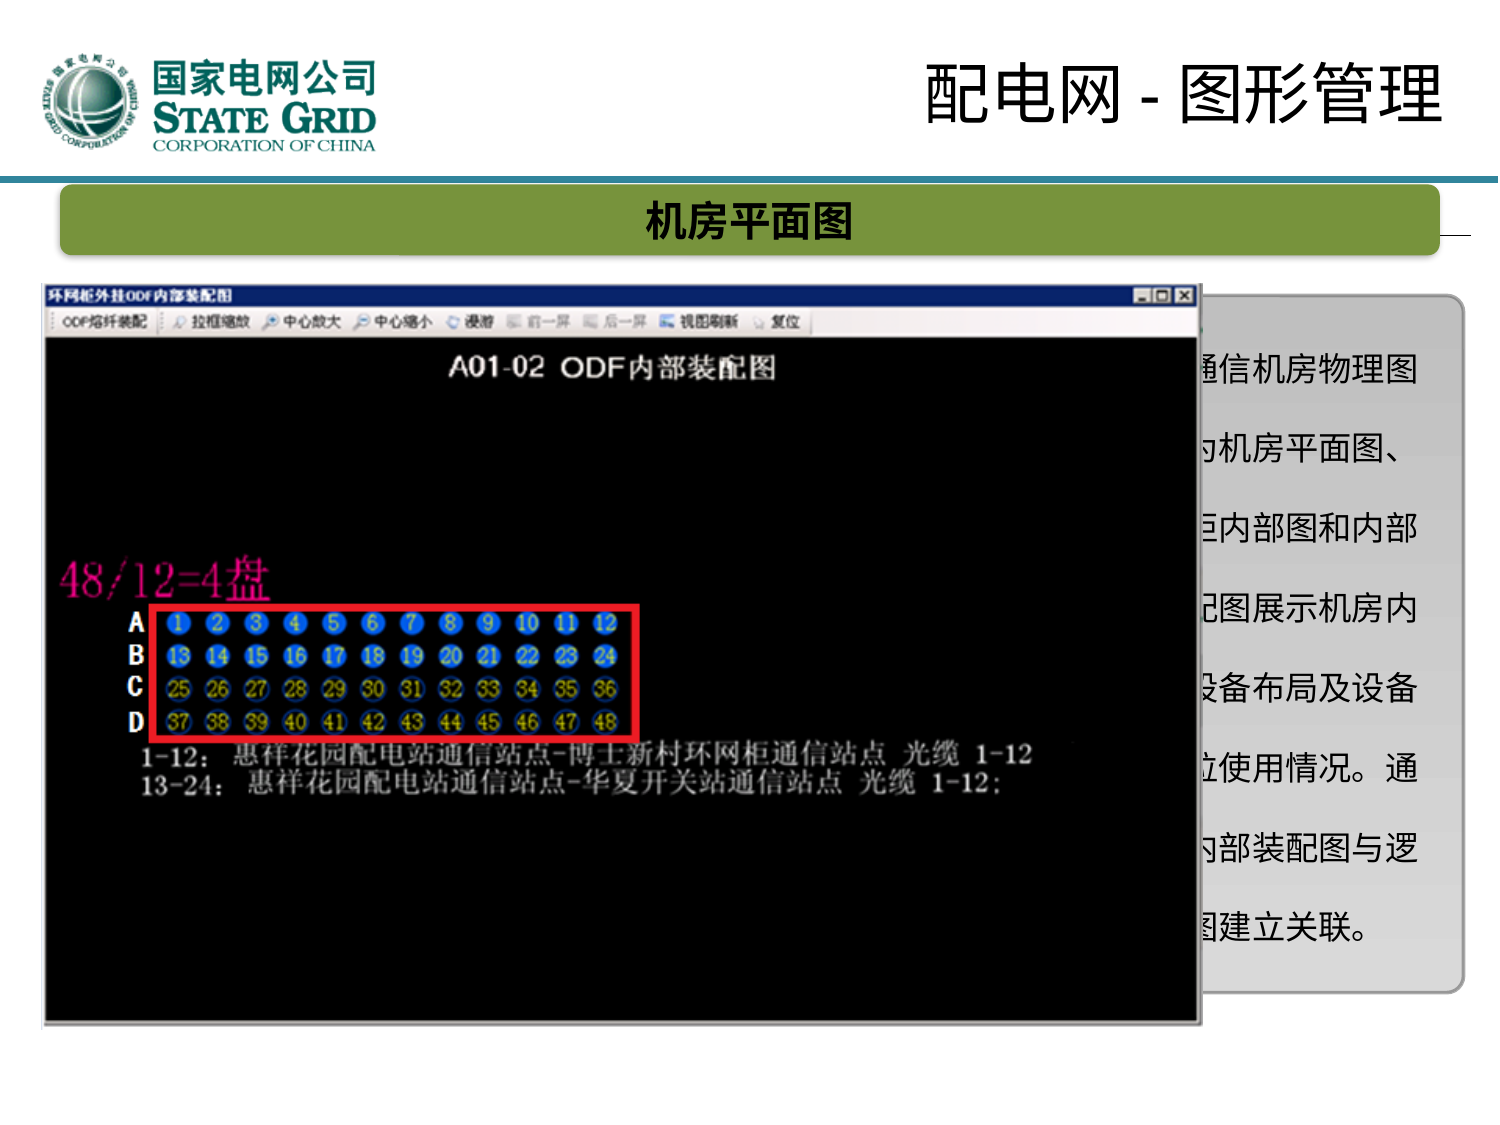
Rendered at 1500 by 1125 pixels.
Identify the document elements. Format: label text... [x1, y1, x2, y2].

text_box 配电网-图形管理 [120, 23, 1459, 161]
text_box 机房平面图 [59, 183, 1441, 257]
text_box 将通信机房物理图分为机房平面图、机柜内部图和内部装配图展示机房内部设备布局及设备孔位使用情况。通过内部装配图与逻辑图建立关联。 [1208, 295, 1464, 993]
picture [41, 283, 1203, 1030]
picture [42, 53, 120, 150]
